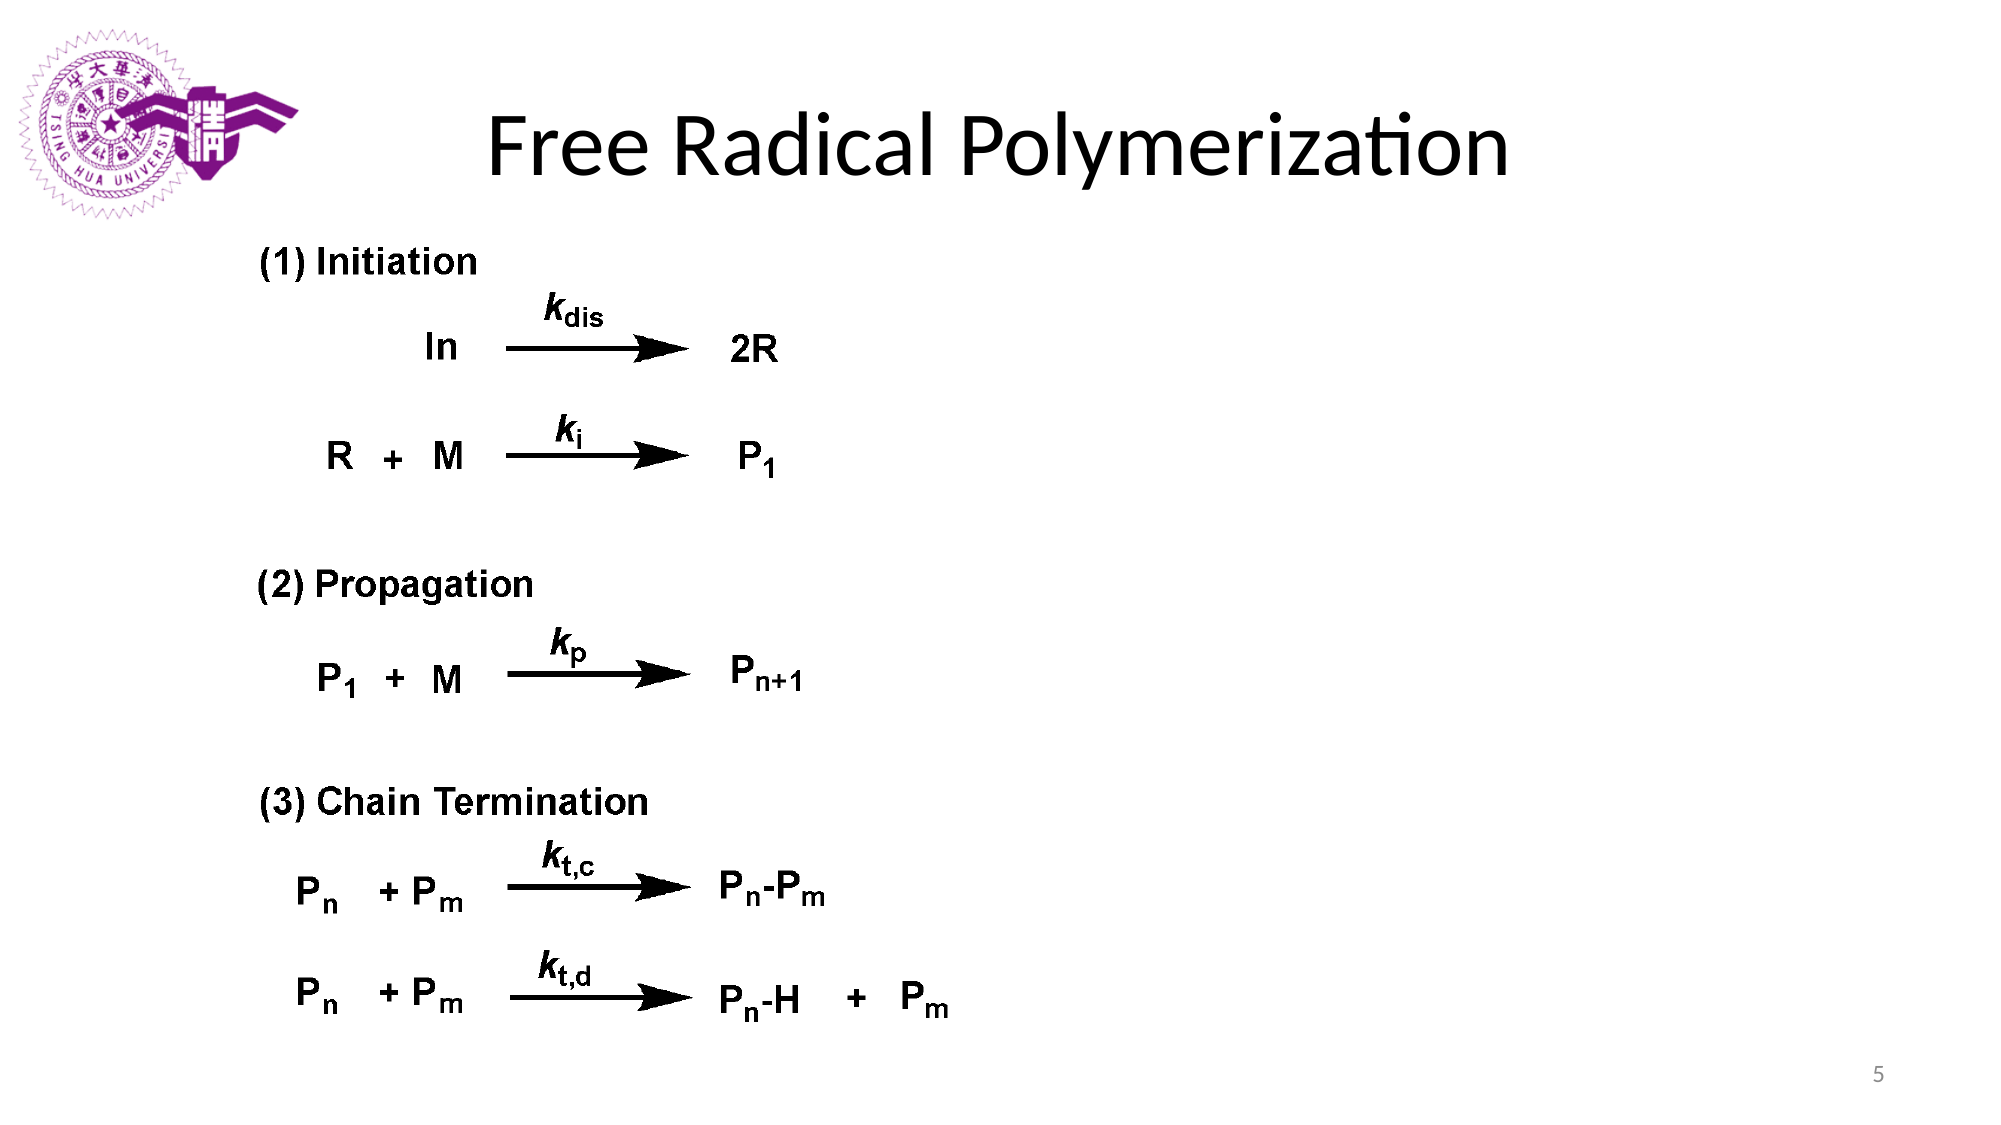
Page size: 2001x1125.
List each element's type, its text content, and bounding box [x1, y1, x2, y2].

title Free Radical Polymerization [99, 45, 1900, 233]
picture [17, 26, 311, 221]
slide_number 5 [1433, 1042, 1900, 1103]
picture [249, 232, 955, 1035]
